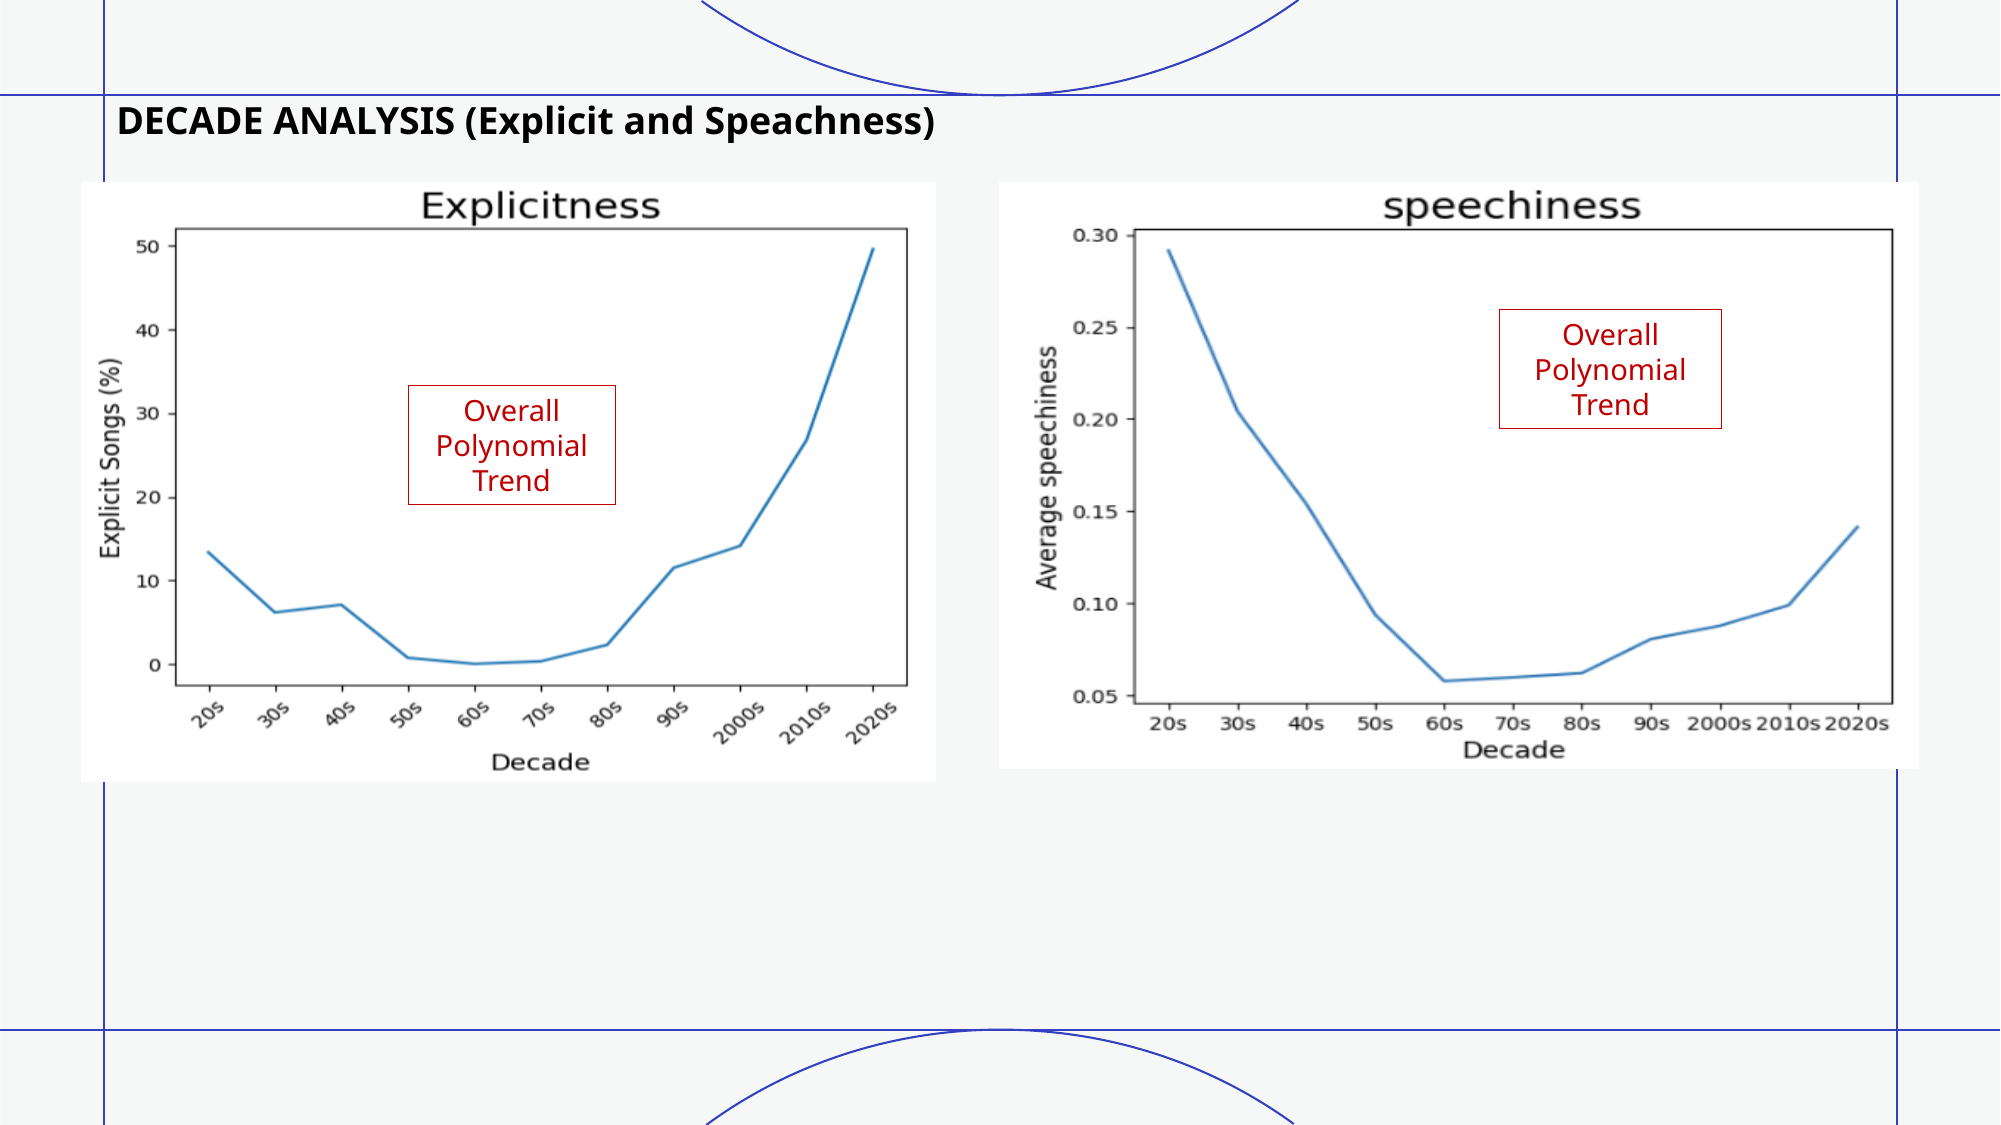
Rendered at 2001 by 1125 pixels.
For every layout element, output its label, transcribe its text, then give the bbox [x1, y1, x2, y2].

picture [81, 182, 936, 782]
text_box DECADE ANALYSIS (Explicit and Speachness) [101, 89, 1660, 149]
picture [999, 182, 1919, 769]
